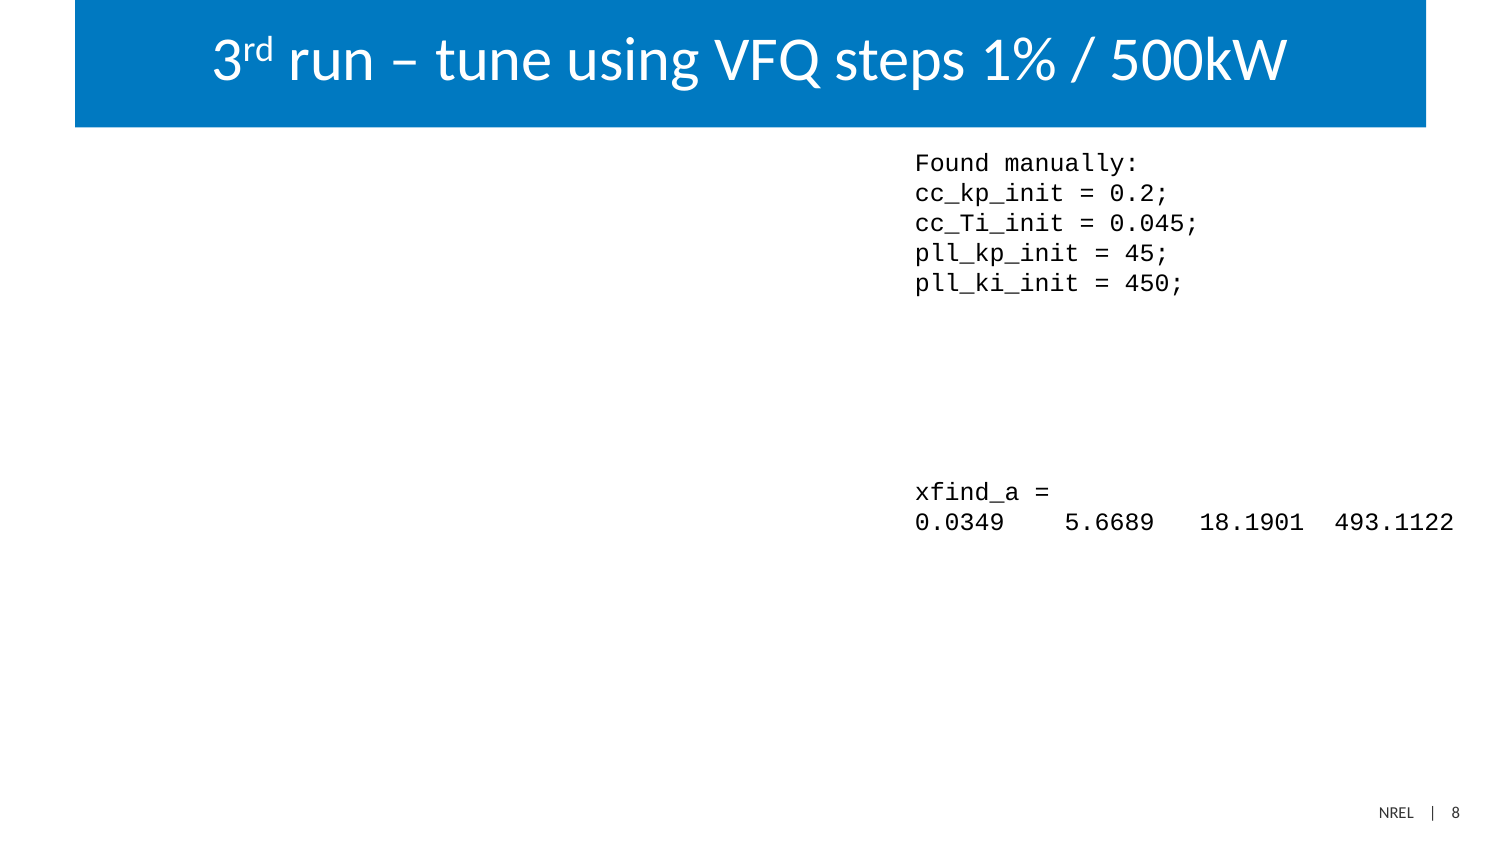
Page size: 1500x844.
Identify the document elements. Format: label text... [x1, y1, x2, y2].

title 3rd run – tune using VFQ steps 1% / 500kW [75, 0, 1427, 128]
text_box Found manually: cc_kp_init = 0.2; cc_Ti_init = 0.045; pll_kp_init = 45; pll_ki_init = 450; xfind_a = 0.0349 5.6689 18.1901 493.1122 [899, 139, 1500, 544]
